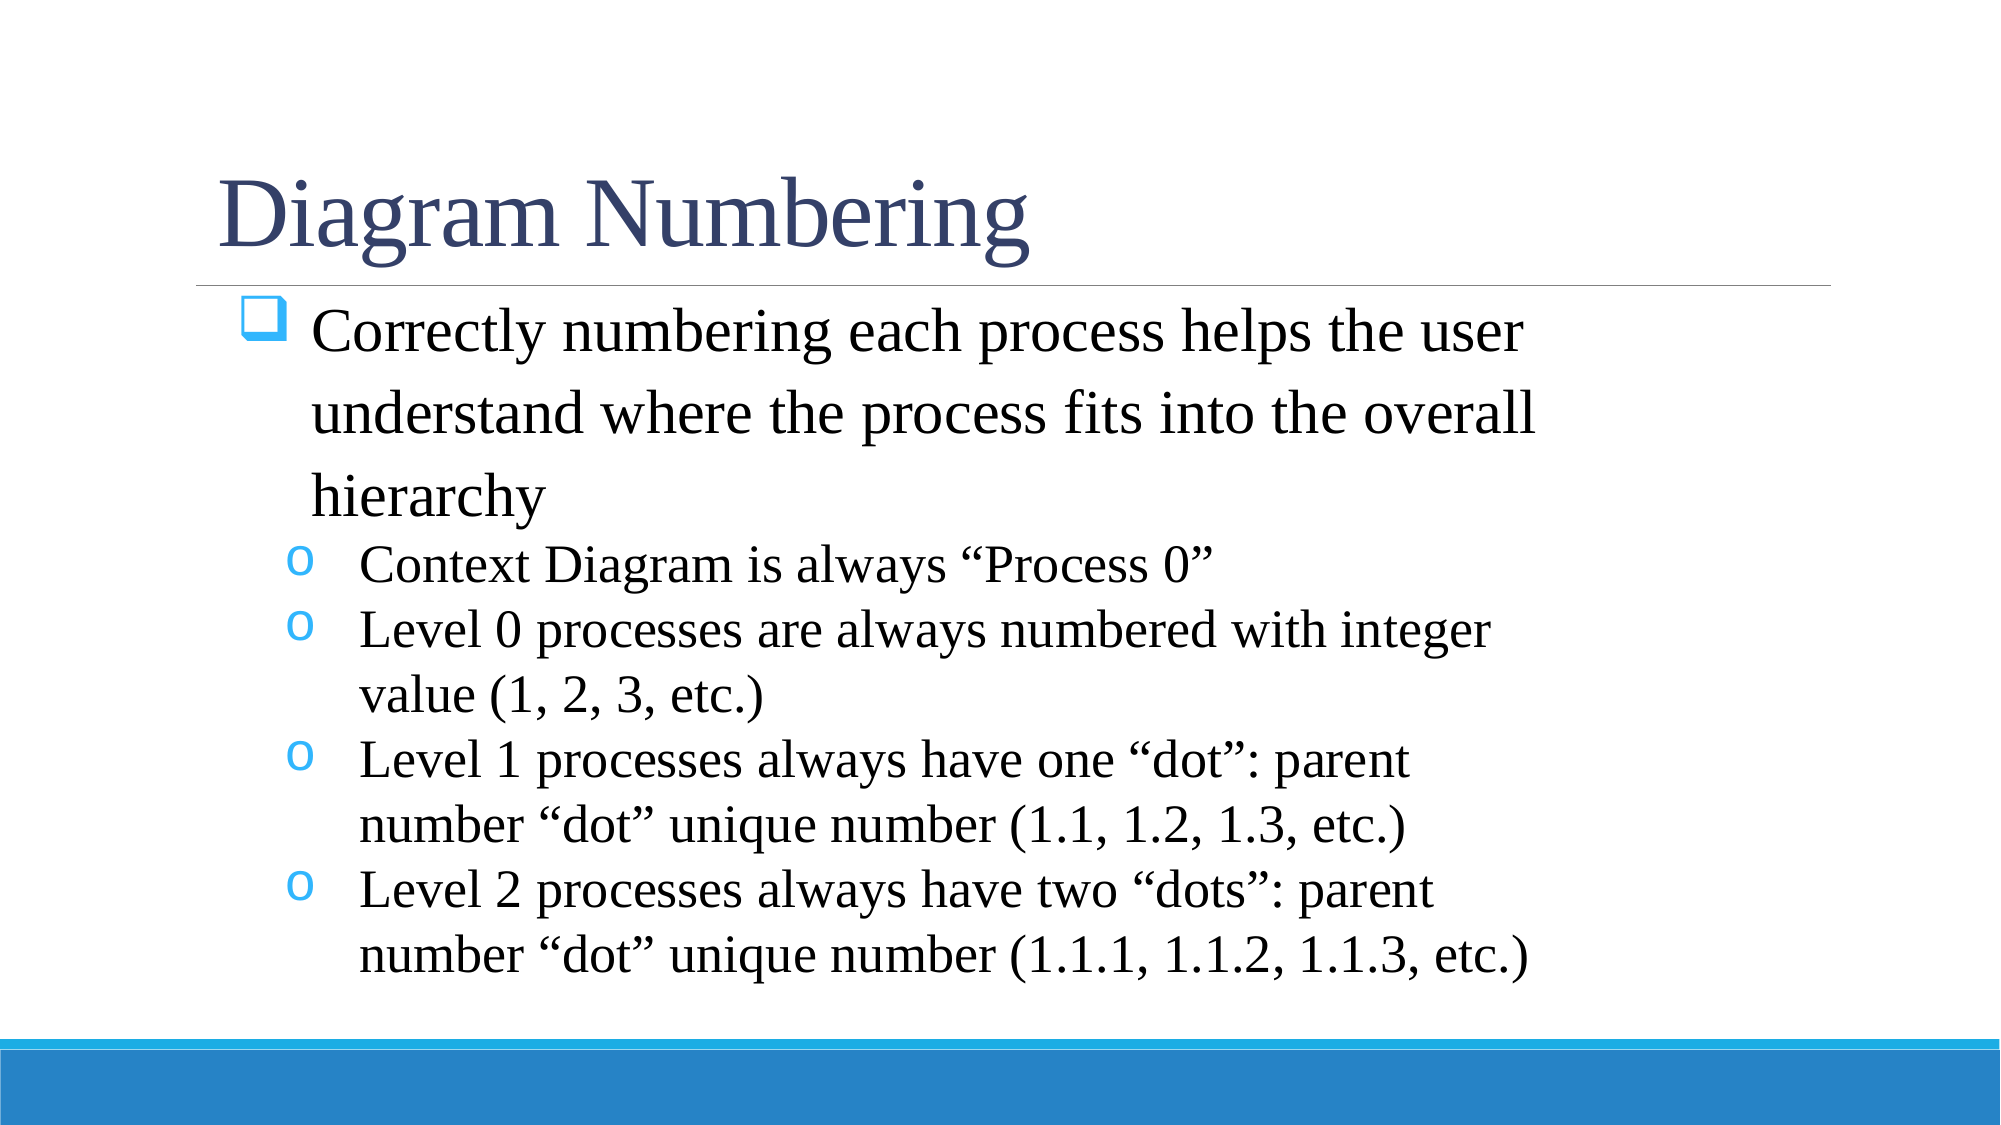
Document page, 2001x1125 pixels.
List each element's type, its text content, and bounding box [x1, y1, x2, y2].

title Diagram Numbering [202, 69, 1553, 275]
list Correctly numbering each process helps the user understand where the process fits into the overall hierarchy Context Diagram is always “Process 0” Level 0 processes are always numbered with integer value (1, 2, 3, etc.) Level 1 processes always have one “dot”: parent number “dot” unique number (1.1, 1.2, 1.3, etc.) Level 2 processes always have two “dots”: parent number “dot” unique number (1.1.1, 1.1.2, 1.1.3, etc.) [216, 274, 1567, 1033]
